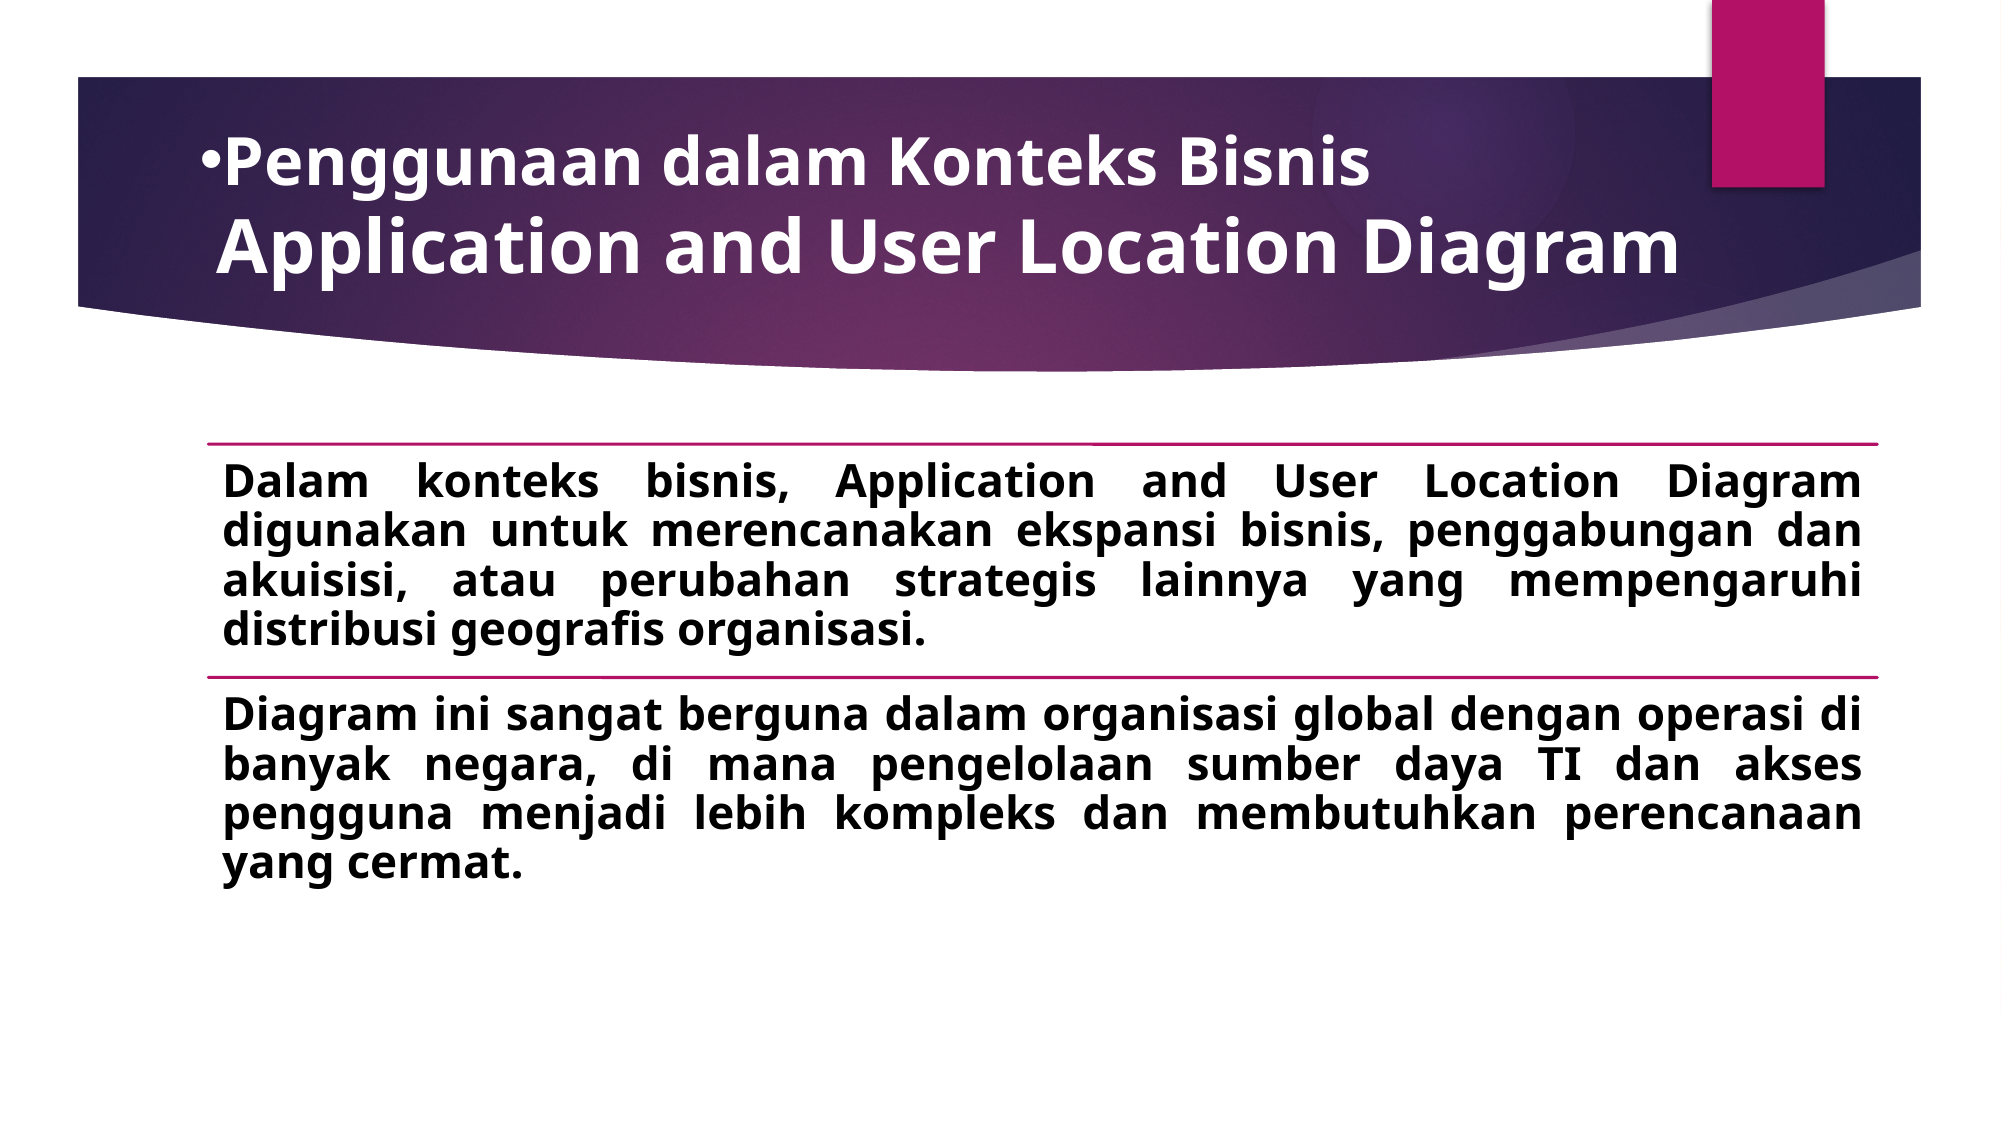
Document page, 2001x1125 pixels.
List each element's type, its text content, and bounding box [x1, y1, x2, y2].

text_box Penggunaan dalam Konteks Bisnis Application and User Location Diagram [184, 111, 1699, 296]
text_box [208, 443, 1878, 911]
